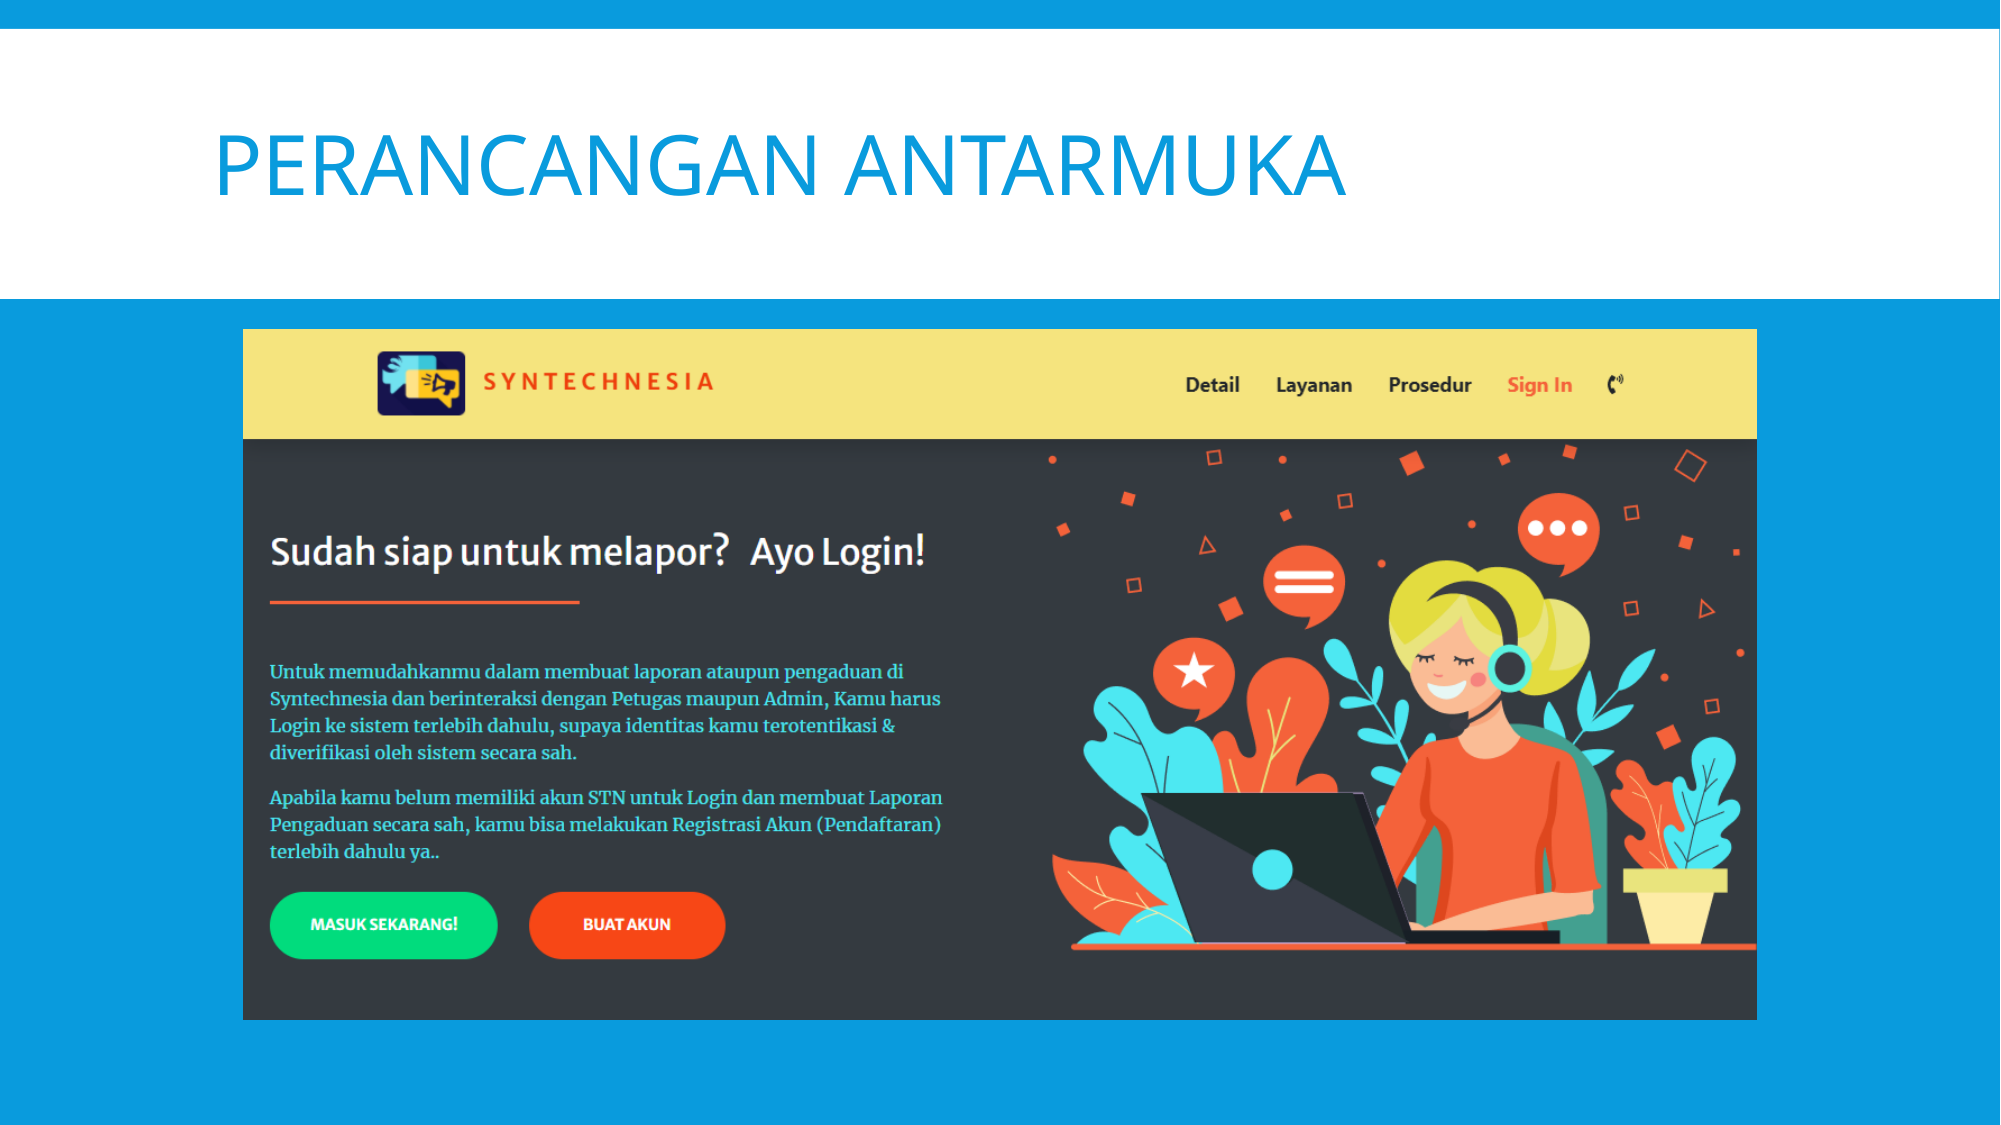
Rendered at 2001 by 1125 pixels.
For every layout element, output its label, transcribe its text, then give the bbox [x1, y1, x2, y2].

title Perancangan antarmuka [197, 46, 1803, 295]
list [242, 329, 1757, 1021]
